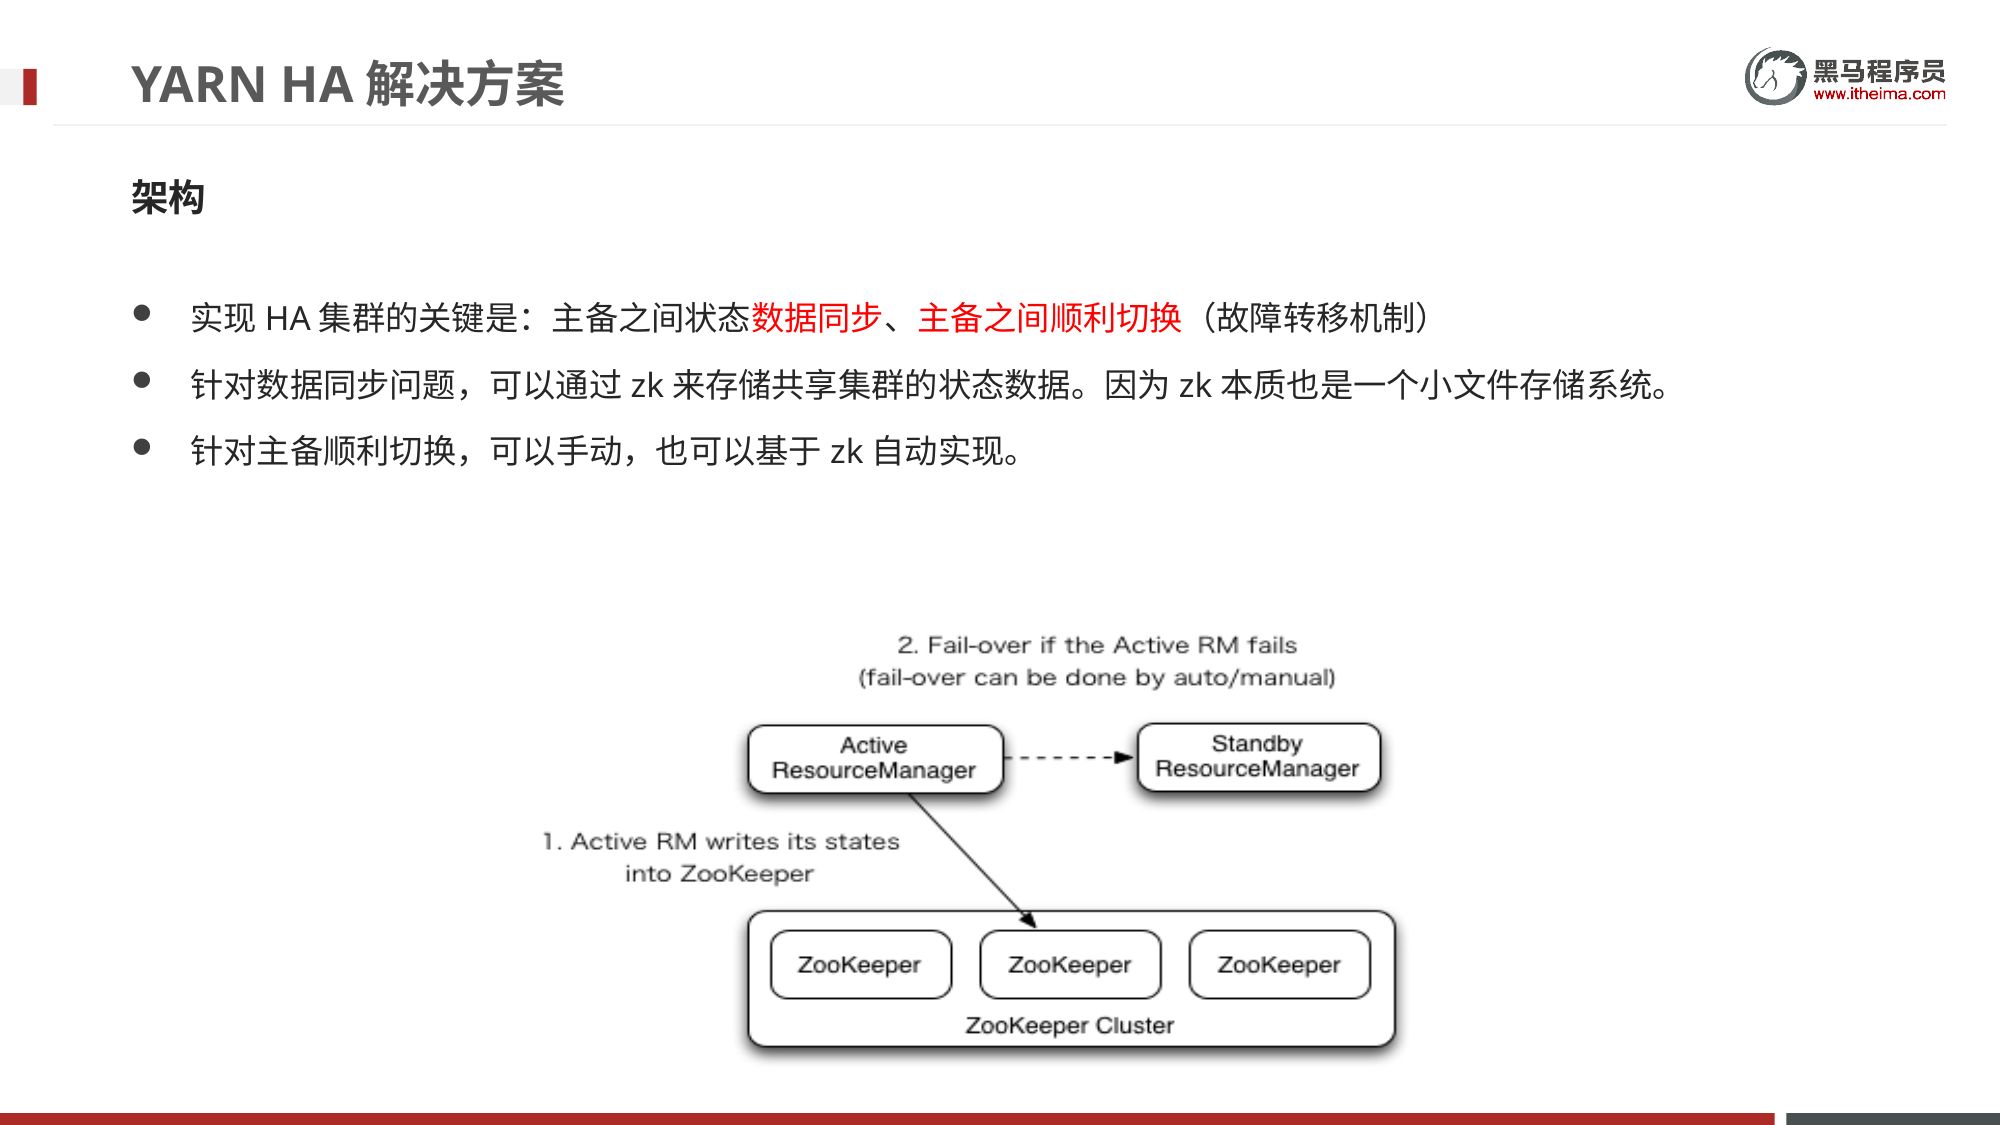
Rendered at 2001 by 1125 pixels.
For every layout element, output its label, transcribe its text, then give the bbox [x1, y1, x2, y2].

picture [521, 615, 1436, 1090]
title YARN HA解决方案 [116, 40, 1556, 125]
list 实现HA集群的关键是：主备之间状态数据同步、主备之间顺利切换（故障转移机制） 针对数据同步问题，可以通过zk来存储共享集群的状态数据。因为zk本质也是一个小文件存储系统。 针对主备顺利切换，可以手动，也可以基于zk自动实现。 [116, 270, 1880, 963]
list 架构 [116, 154, 1880, 239]
picture [1744, 46, 1946, 106]
